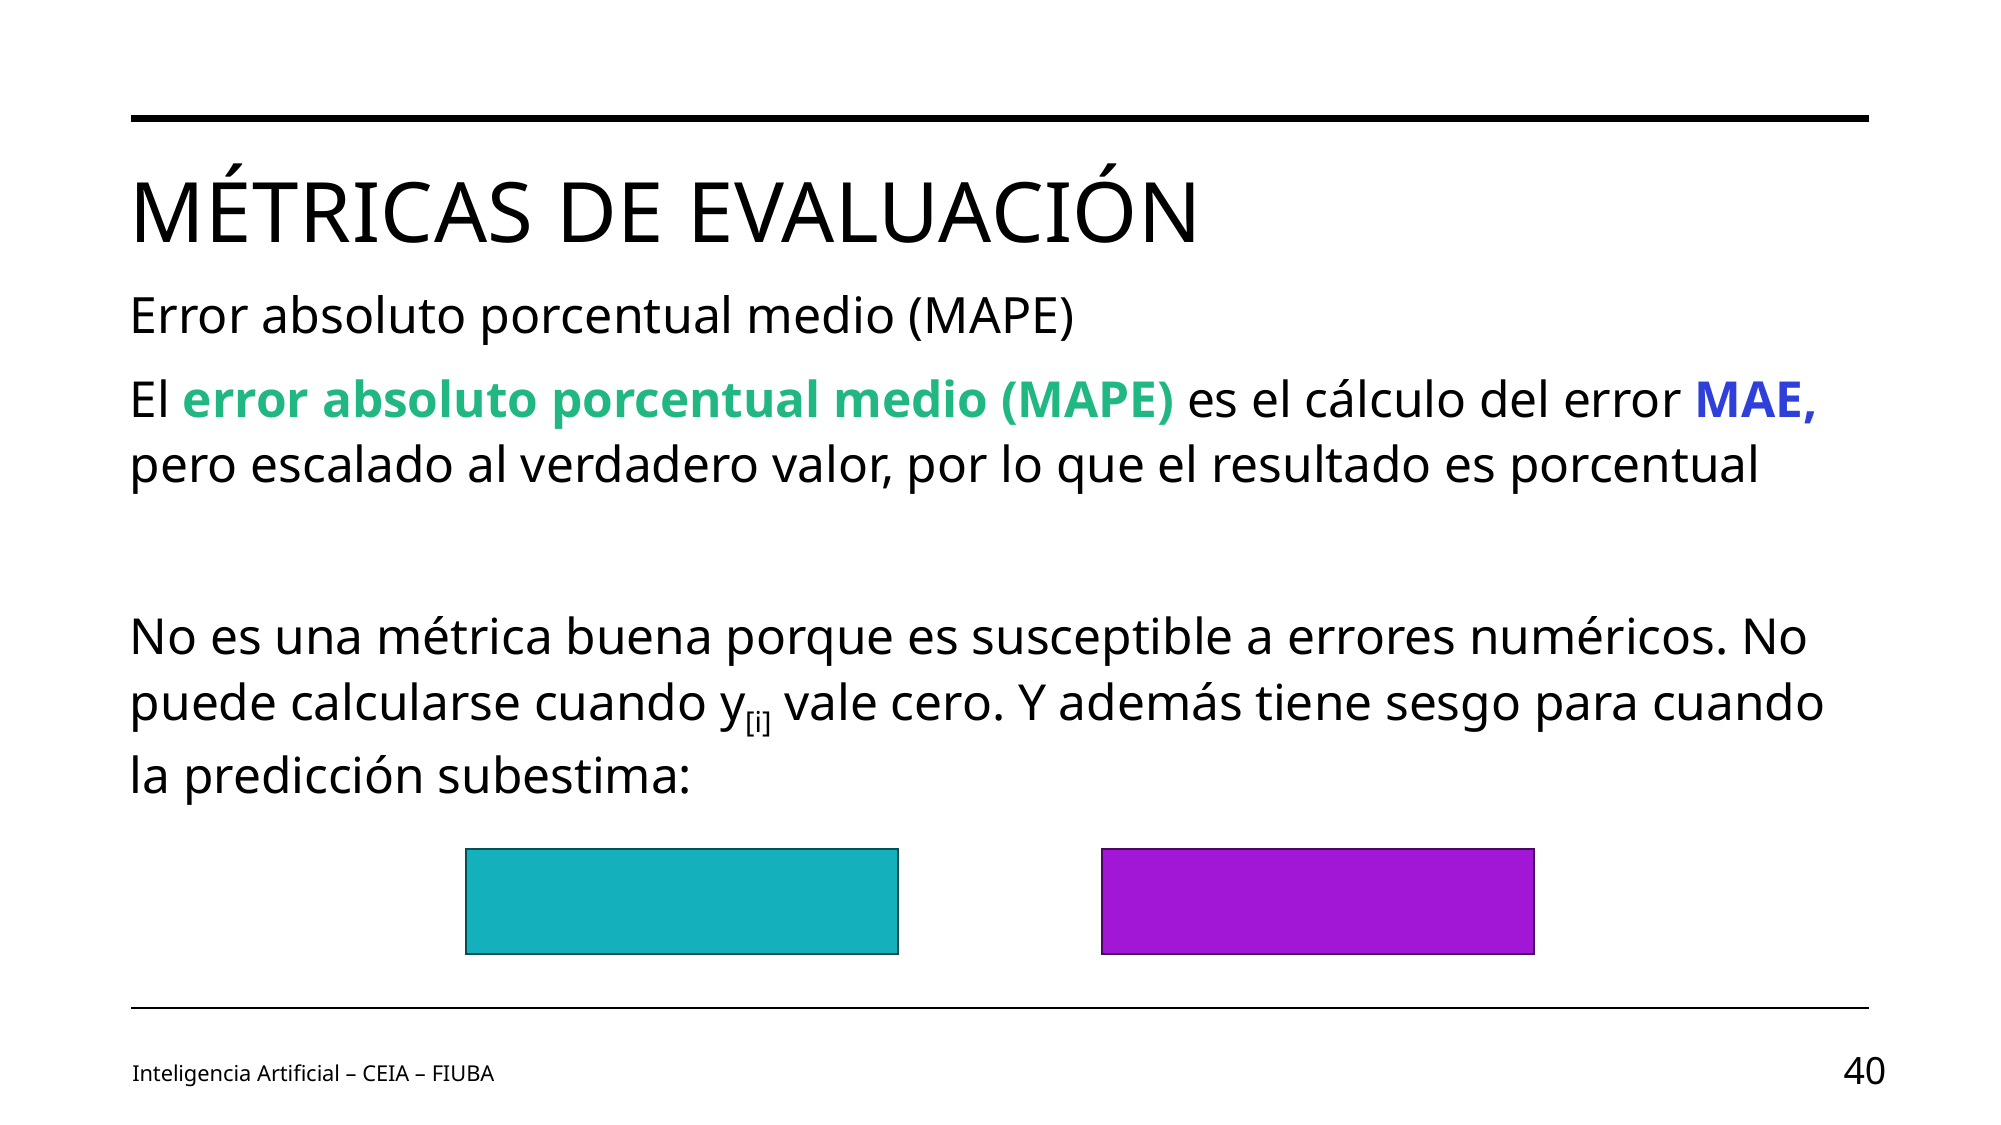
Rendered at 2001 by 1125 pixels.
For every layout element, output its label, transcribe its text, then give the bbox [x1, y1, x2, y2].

text_box Error absoluto porcentual medio (MAPE) [114, 275, 1377, 351]
title Métricas de evaluación [114, 151, 1869, 290]
slide_number 40 [1791, 1042, 1902, 1103]
footer Inteligencia Artificial – CEIA – FIUBA [117, 1042, 862, 1103]
